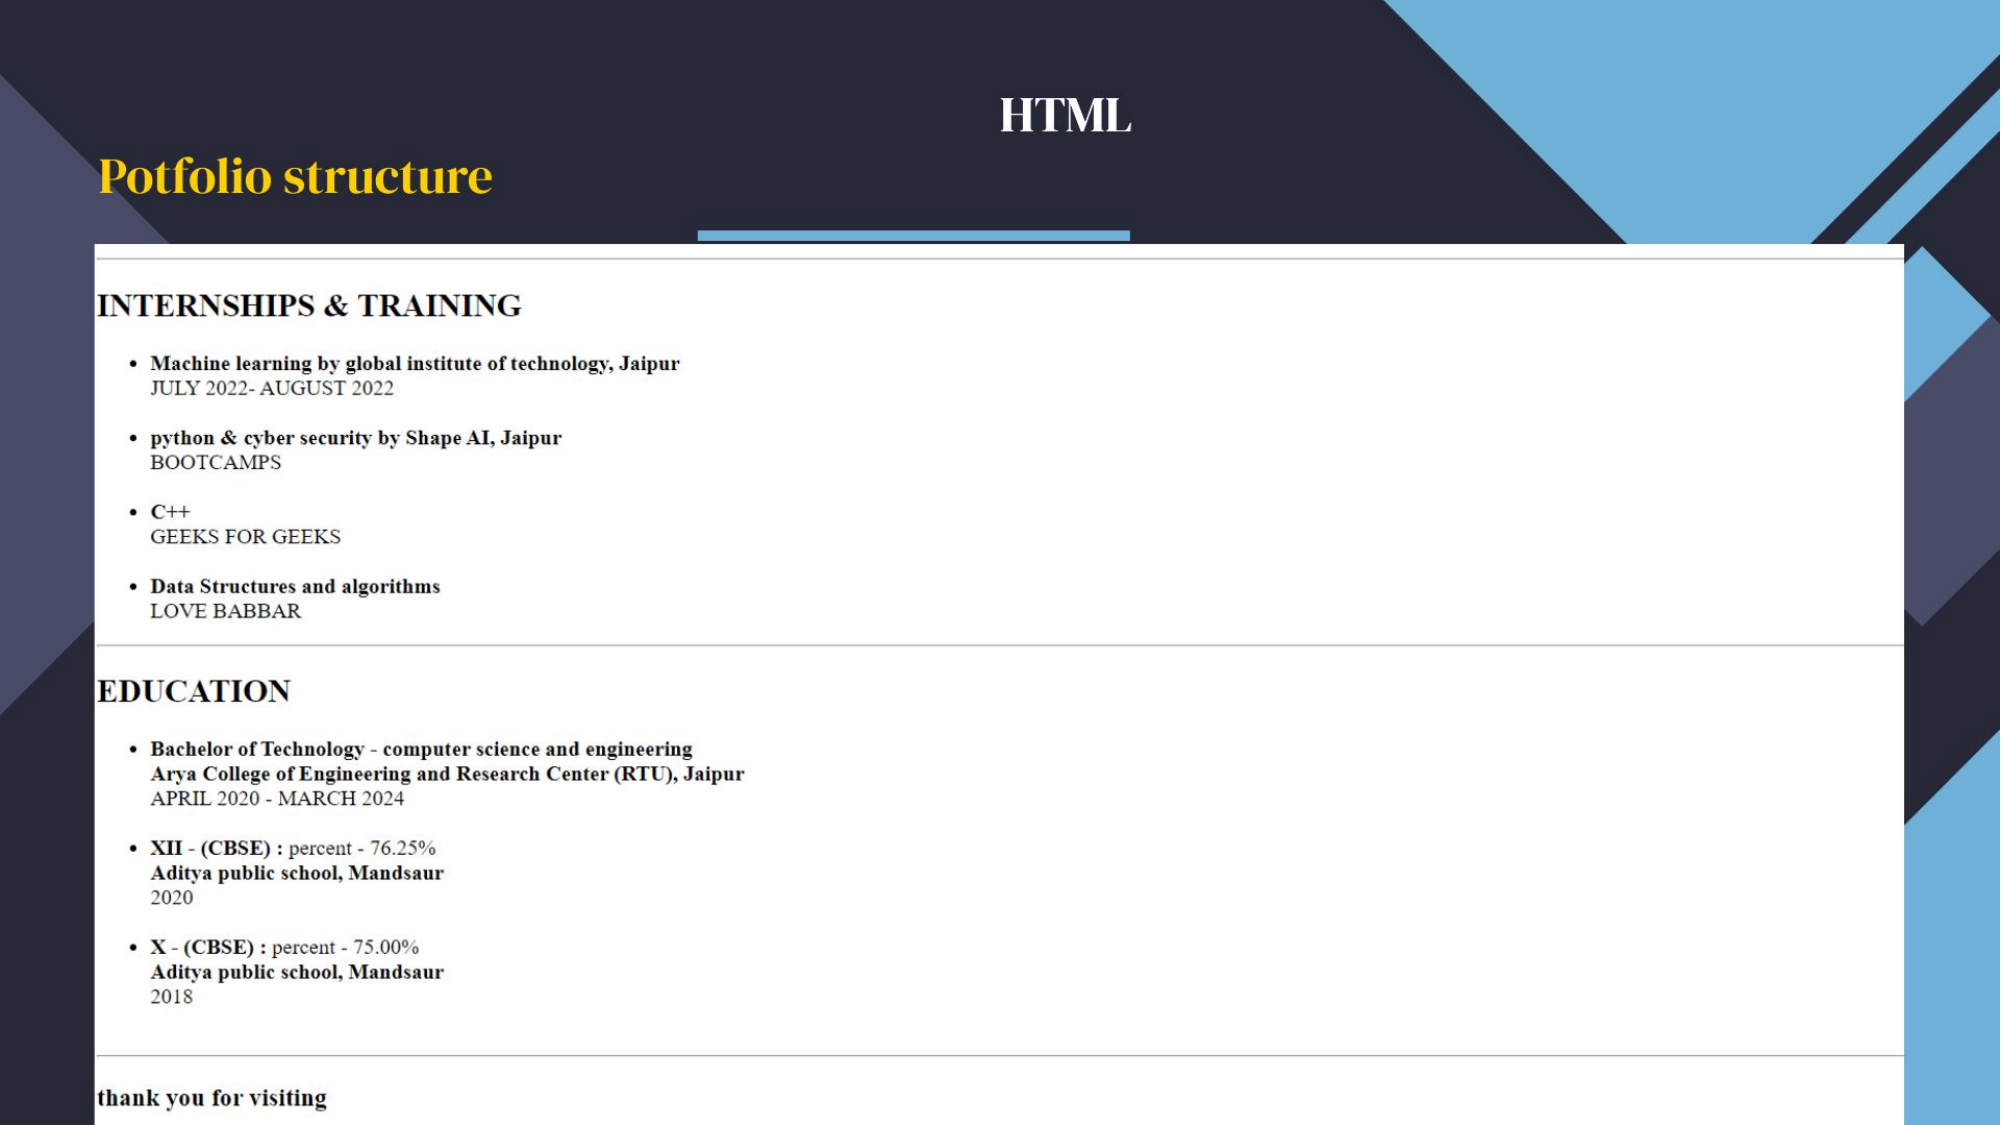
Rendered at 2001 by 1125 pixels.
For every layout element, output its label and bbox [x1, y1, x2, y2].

list [0, 0, 2000, 1125]
